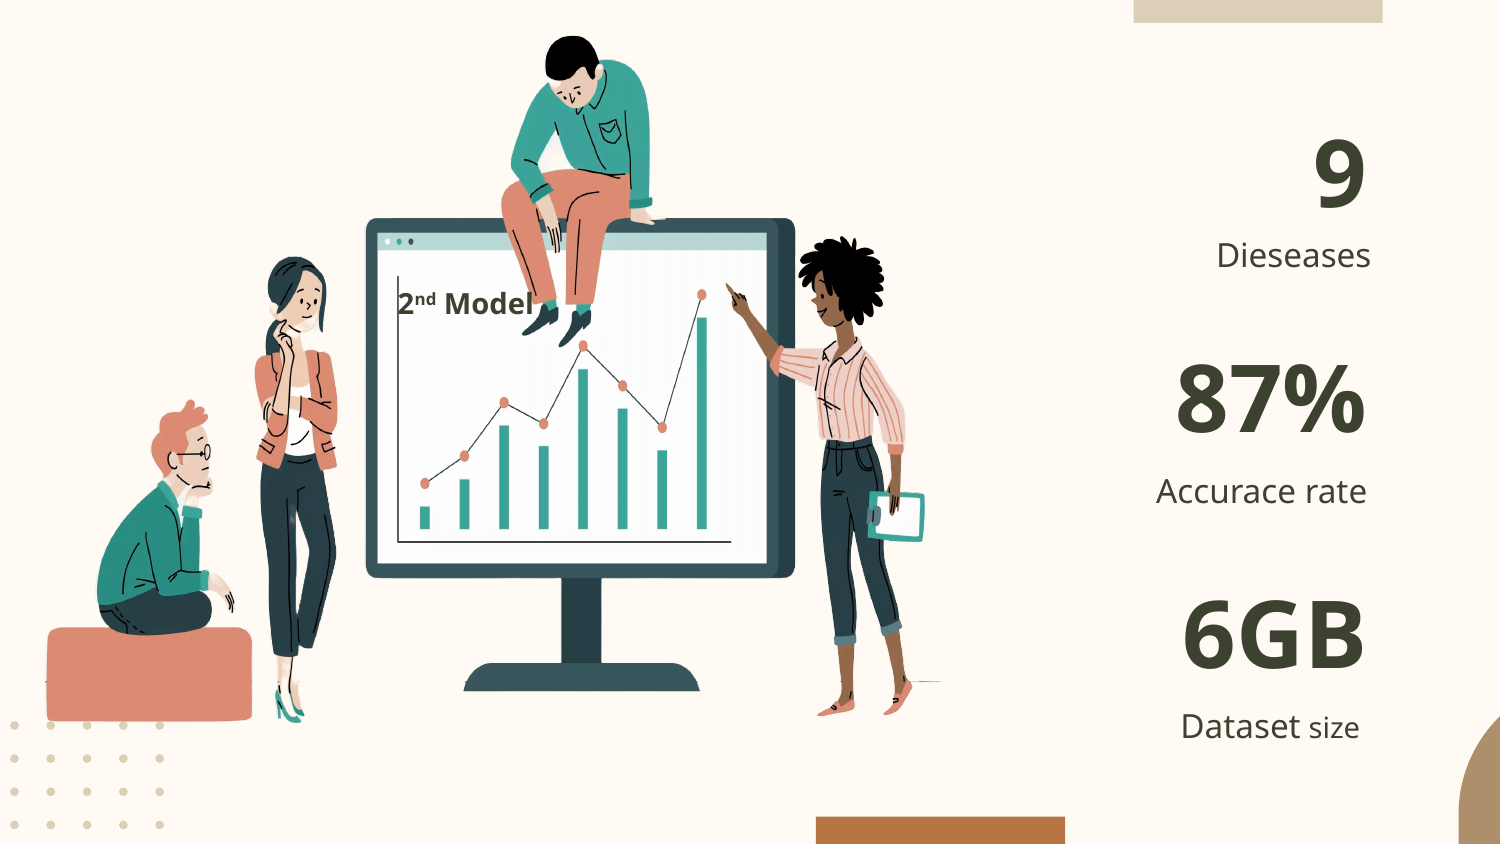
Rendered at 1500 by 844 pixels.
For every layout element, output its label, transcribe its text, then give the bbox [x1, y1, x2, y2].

text_box [155, 754, 165, 763]
text_box [118, 787, 128, 797]
title 9 [948, 97, 1383, 218]
picture [31, 14, 942, 744]
text_box [82, 787, 92, 797]
text_box [46, 820, 56, 830]
text_box [155, 820, 165, 830]
text_box [10, 820, 19, 830]
text_box [10, 787, 19, 797]
subtitle Dieseases [948, 218, 1387, 285]
text_box [46, 754, 56, 763]
text_box [82, 820, 92, 830]
subtitle Dataset size [809, 690, 1383, 756]
text_box [155, 787, 165, 797]
text_box [118, 820, 128, 830]
text_box [118, 754, 128, 763]
subtitle Accurace rate [948, 454, 1383, 521]
title 87% [948, 323, 1383, 454]
text_box [46, 787, 56, 797]
text_box [10, 754, 19, 763]
title 6GB [948, 558, 1383, 690]
text_box [82, 754, 92, 763]
text_box [10, 721, 19, 730]
